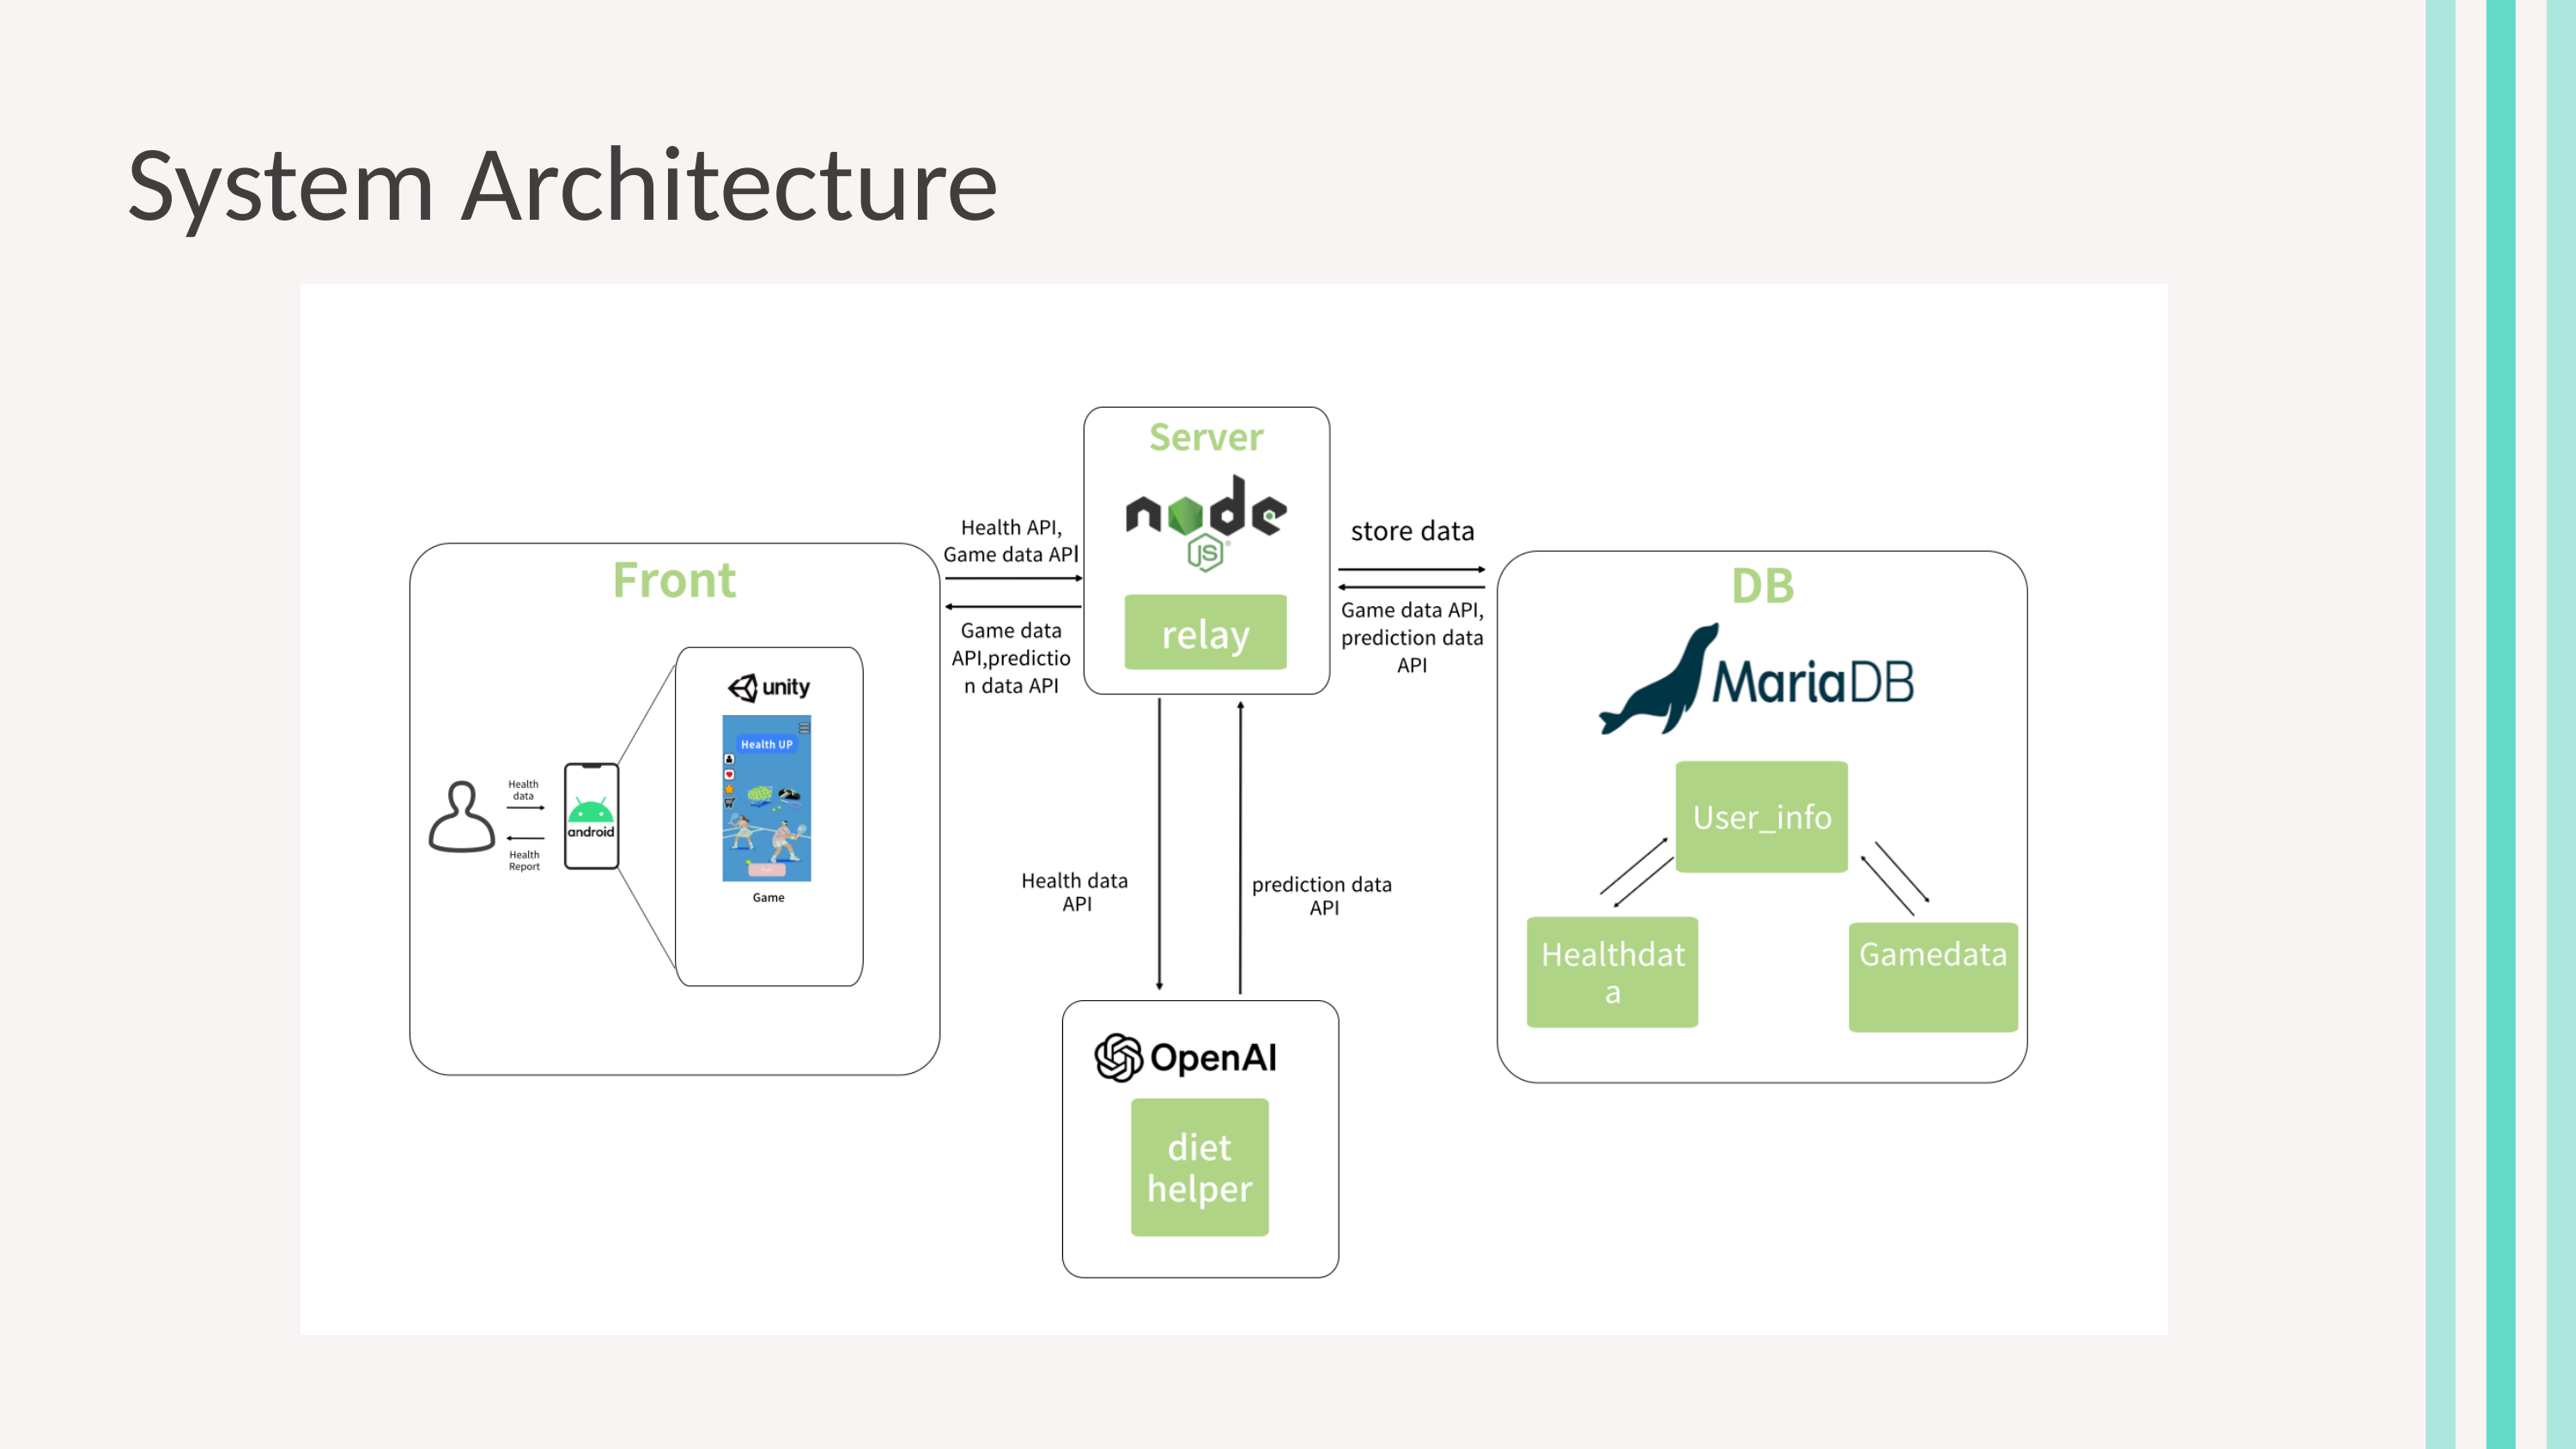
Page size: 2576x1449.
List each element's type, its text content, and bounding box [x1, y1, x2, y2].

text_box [2170, 646, 2576, 797]
picture [300, 283, 2169, 1335]
text_box System Architecture [126, 65, 1490, 242]
